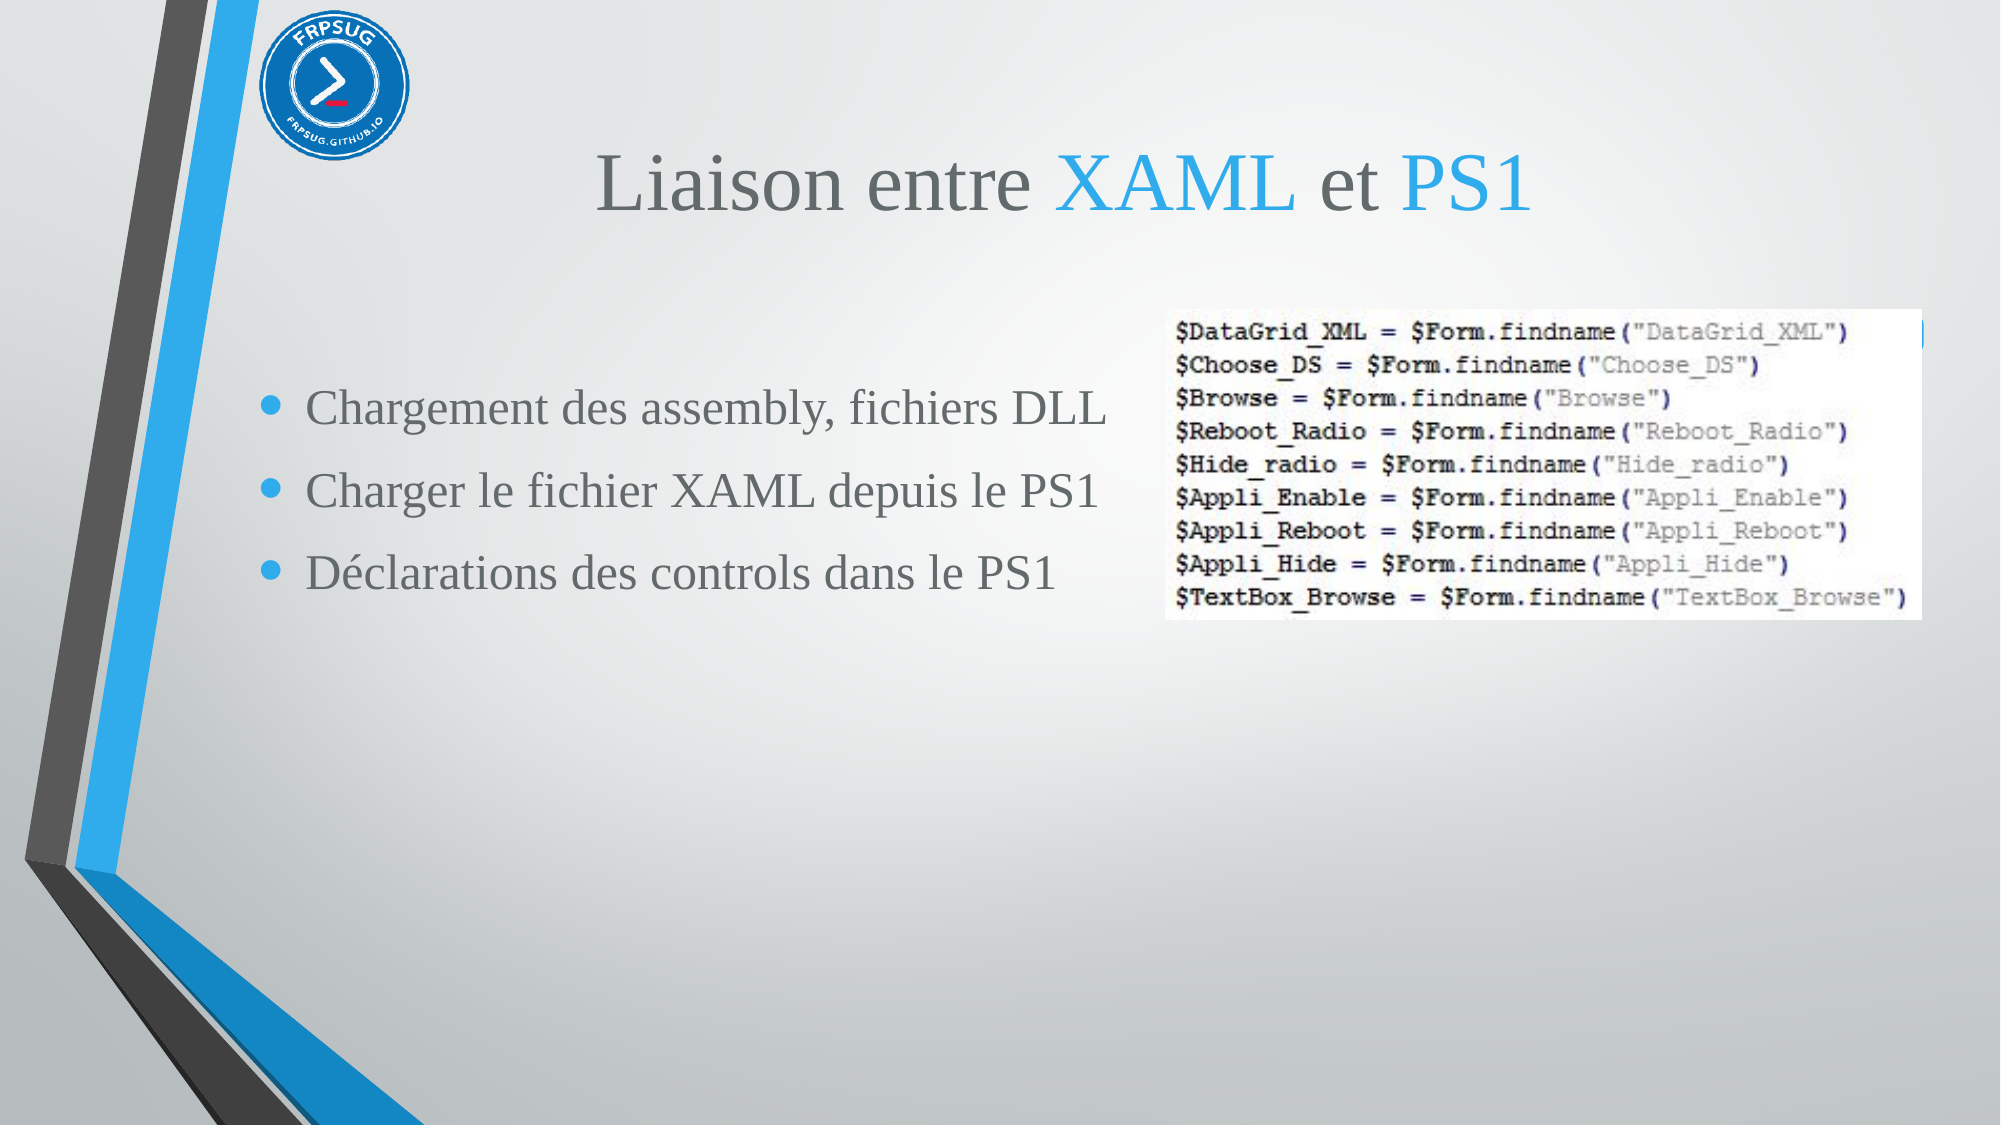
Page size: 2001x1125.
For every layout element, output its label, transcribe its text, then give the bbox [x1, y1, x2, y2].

title Liaison entre XAML et PS1 [243, 112, 1887, 242]
picture [1165, 309, 1922, 620]
list Chargement des assembly, fichiers DLL Charger le fichier XAML depuis le PS1 Déclarations des controls dans le PS1 [243, 303, 1887, 671]
picture [258, 9, 410, 112]
